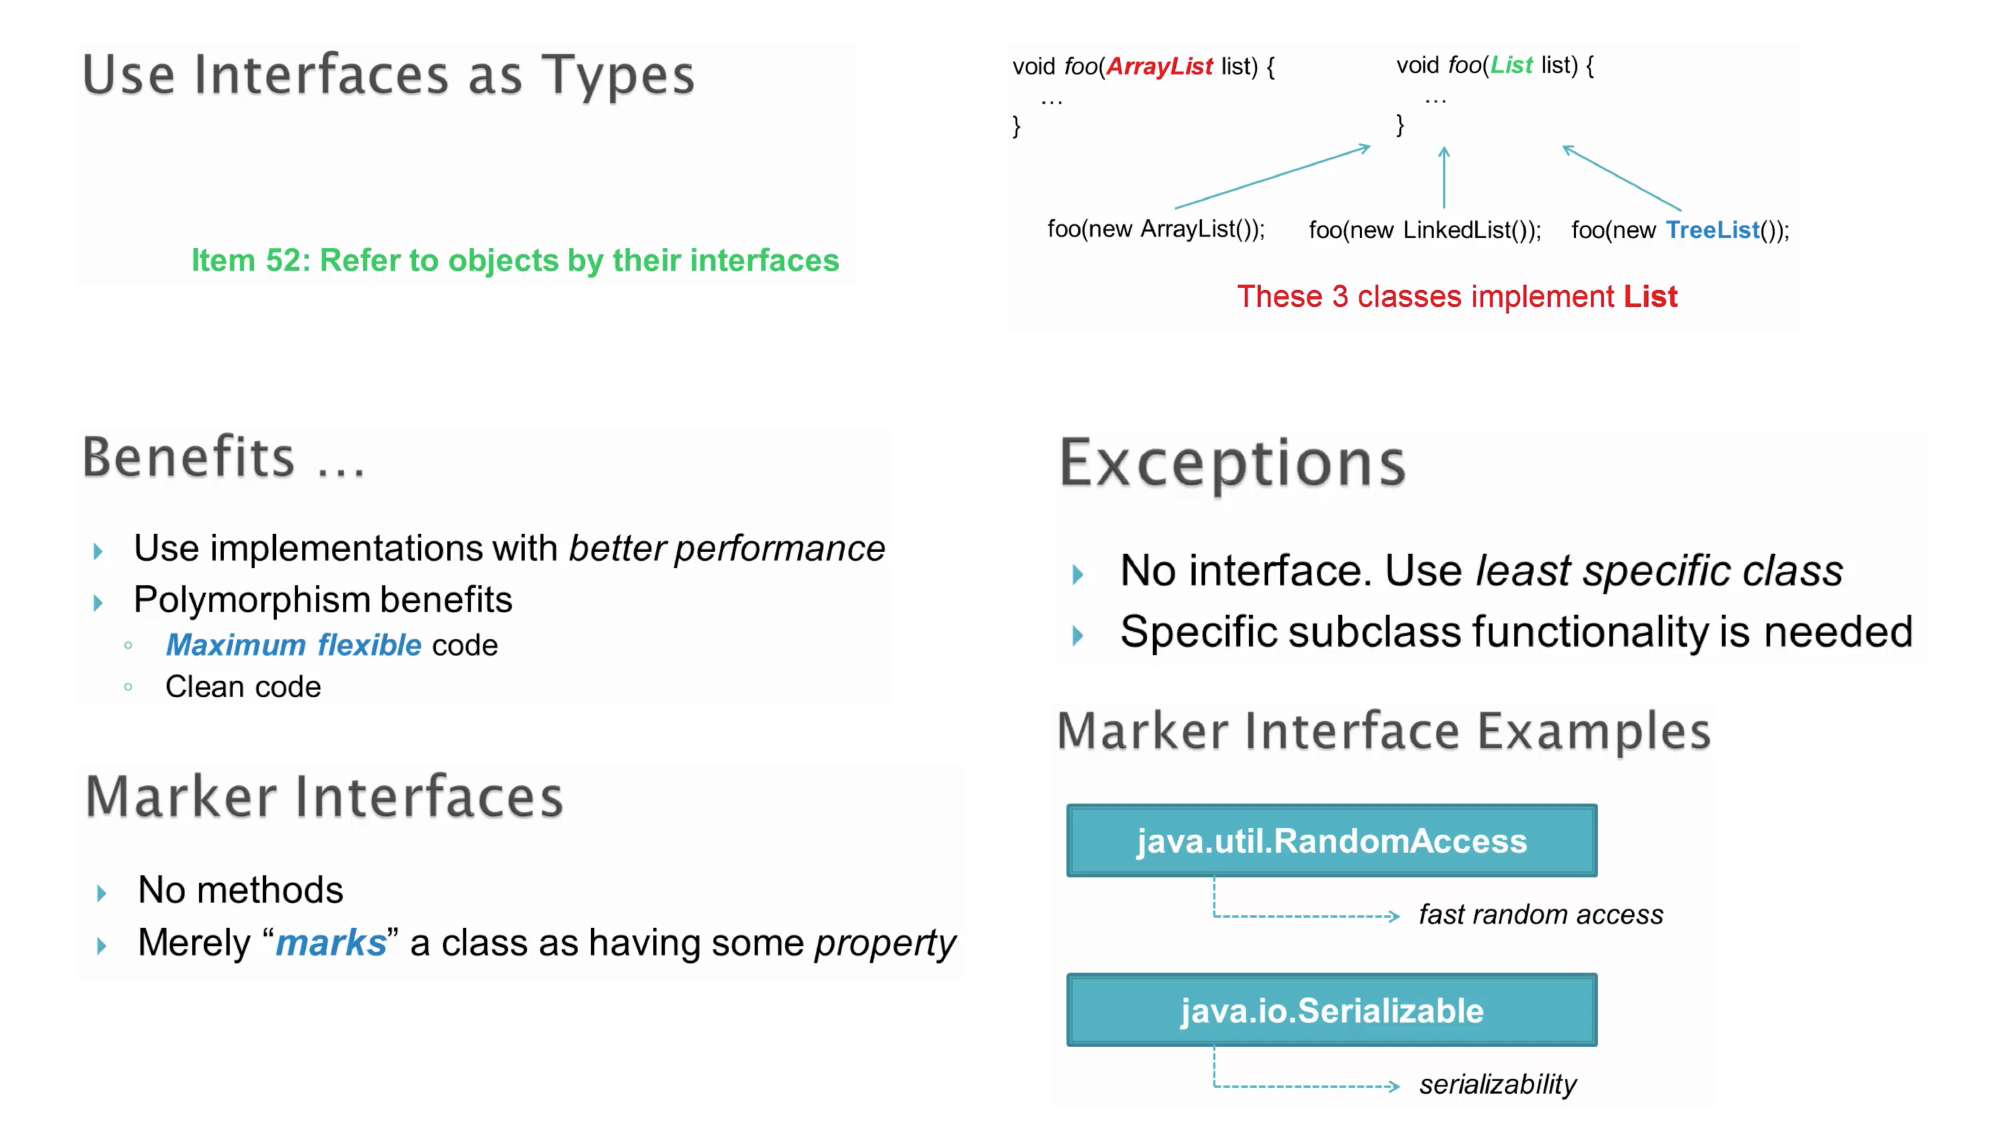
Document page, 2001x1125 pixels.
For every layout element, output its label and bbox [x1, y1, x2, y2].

picture [1007, 43, 1801, 331]
picture [76, 429, 891, 705]
picture [1051, 704, 1714, 1108]
picture [76, 43, 856, 286]
picture [76, 765, 966, 981]
picture [1051, 429, 1929, 668]
